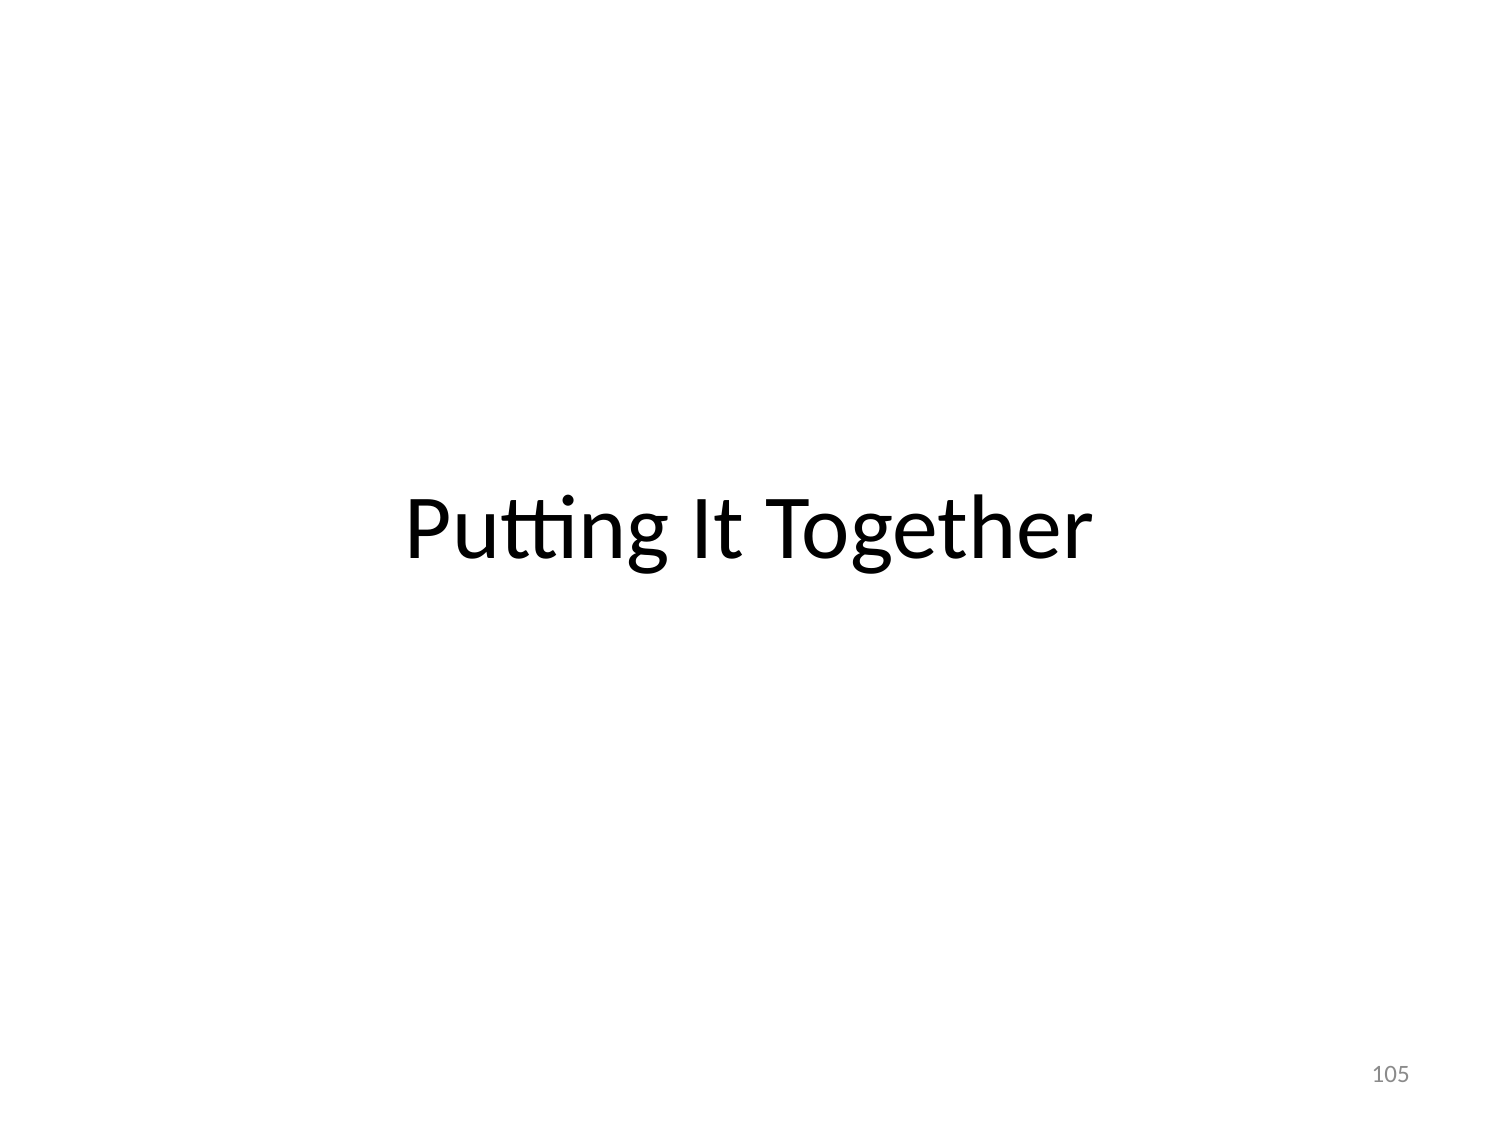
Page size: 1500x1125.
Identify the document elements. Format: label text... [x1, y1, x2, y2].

text_box Putting It Together [52, 467, 1448, 551]
slide_number 105 [1074, 1042, 1425, 1103]
